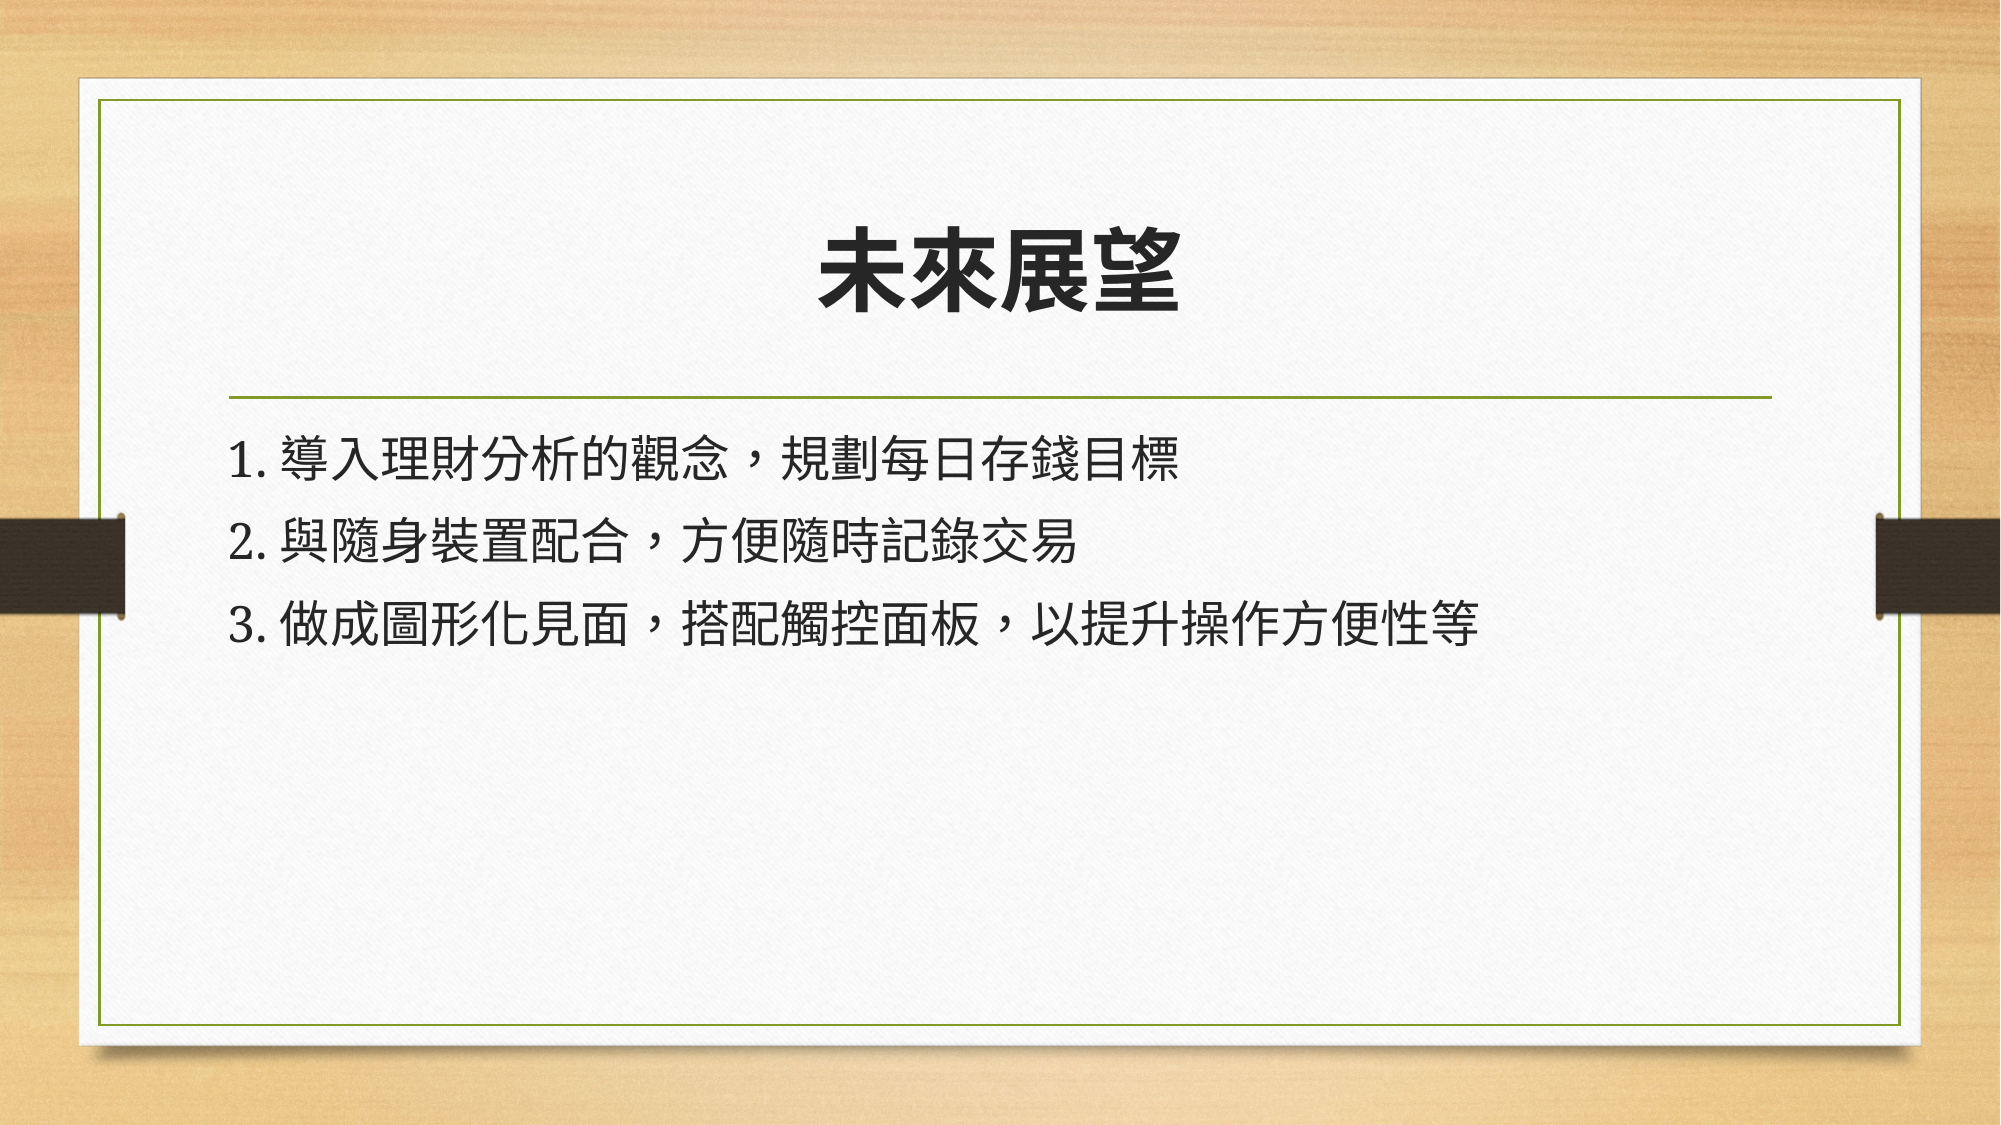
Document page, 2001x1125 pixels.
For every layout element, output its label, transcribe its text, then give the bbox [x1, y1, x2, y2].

list 1.導入理財分析的觀念，規劃每日存錢目標 2.與隨身裝置配合，方便隨時記錄交易 3.做成圖形化見面，搭配觸控面板，以提升操作方便性等 [212, 419, 1788, 964]
picture [0, 0, 2001, 1125]
title 未來展望 [212, 161, 1788, 375]
